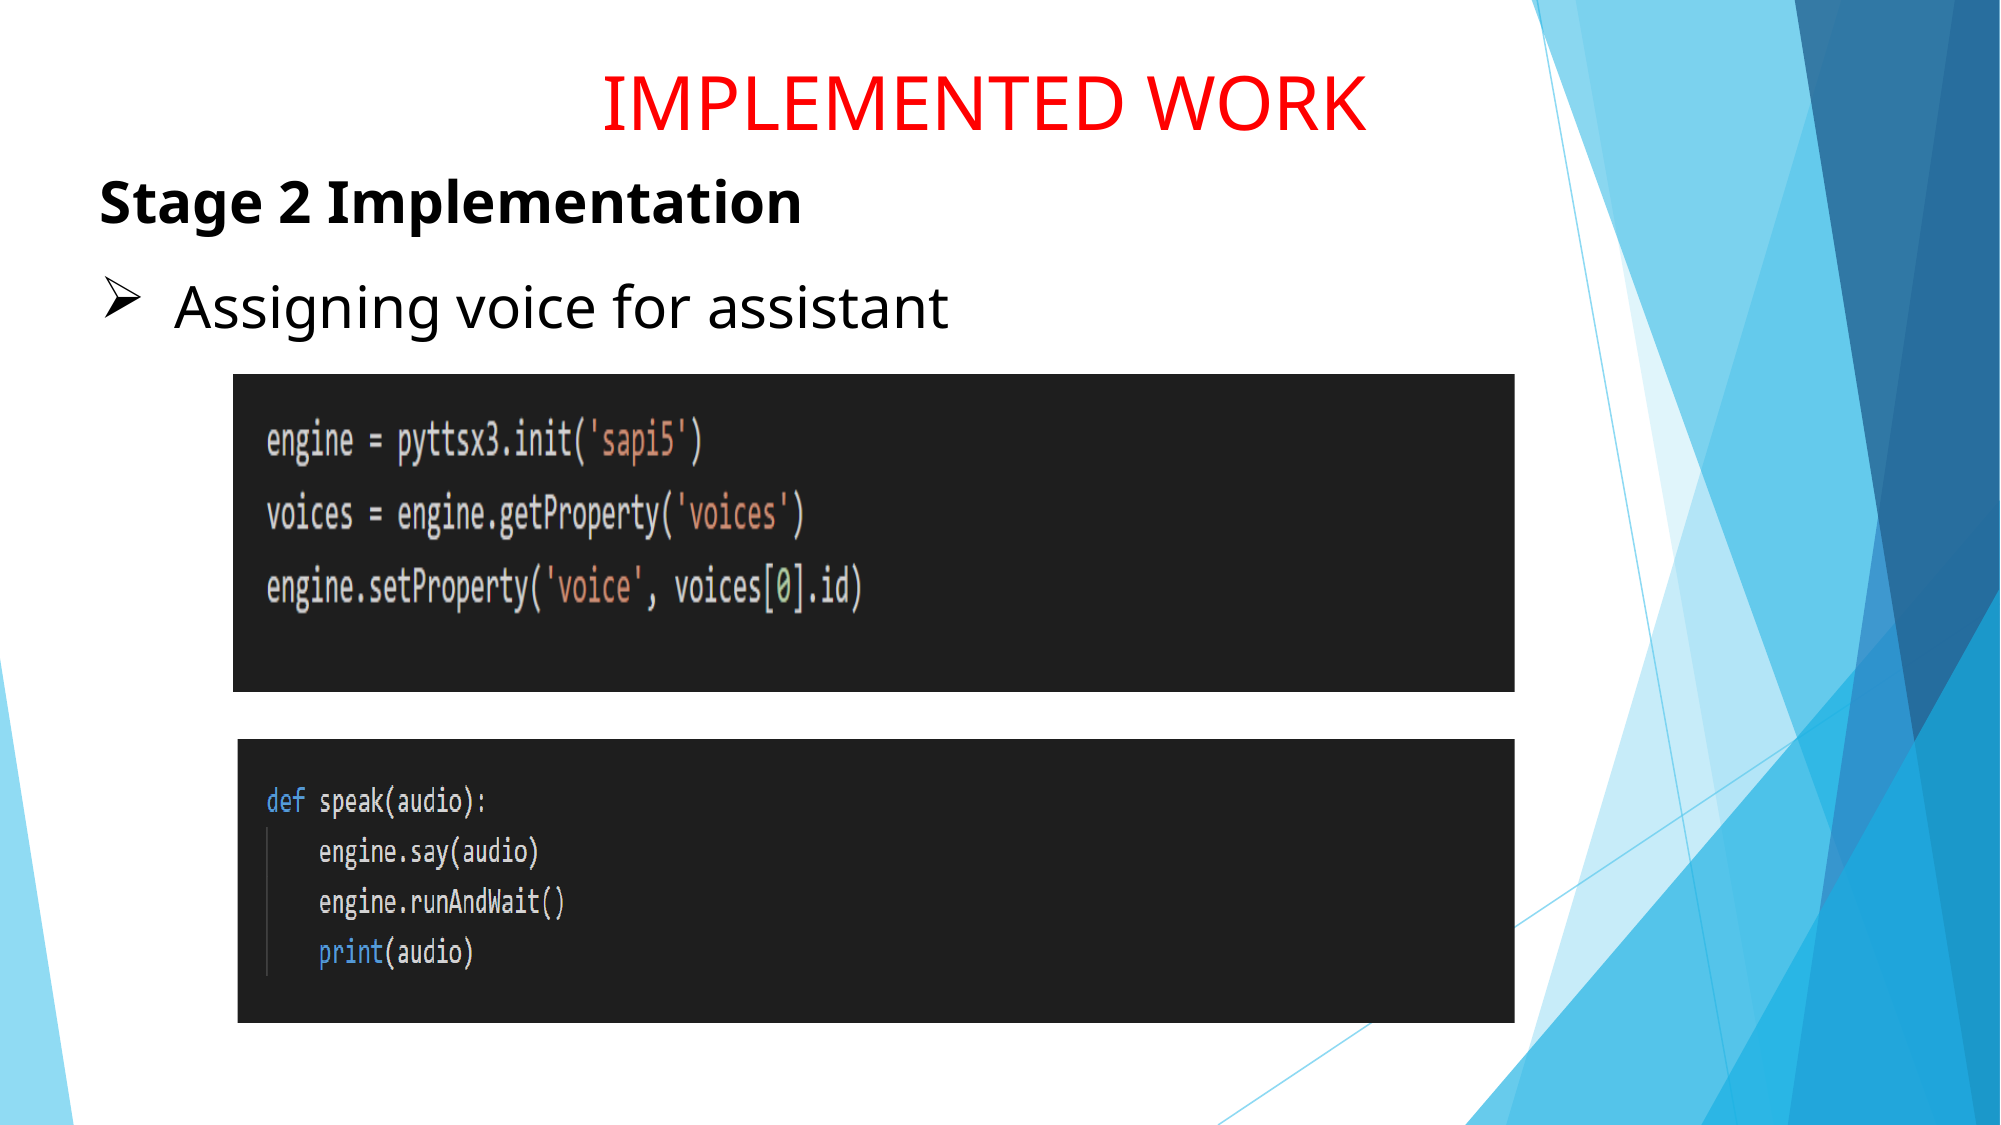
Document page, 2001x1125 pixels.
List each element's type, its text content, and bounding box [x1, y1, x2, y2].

text_box Stage 2 Implementation Assigning voice for assistant [84, 122, 1592, 668]
picture [237, 738, 1515, 1023]
picture [232, 374, 1515, 693]
text_box IMPLEMENTED WORK [548, 25, 1422, 122]
